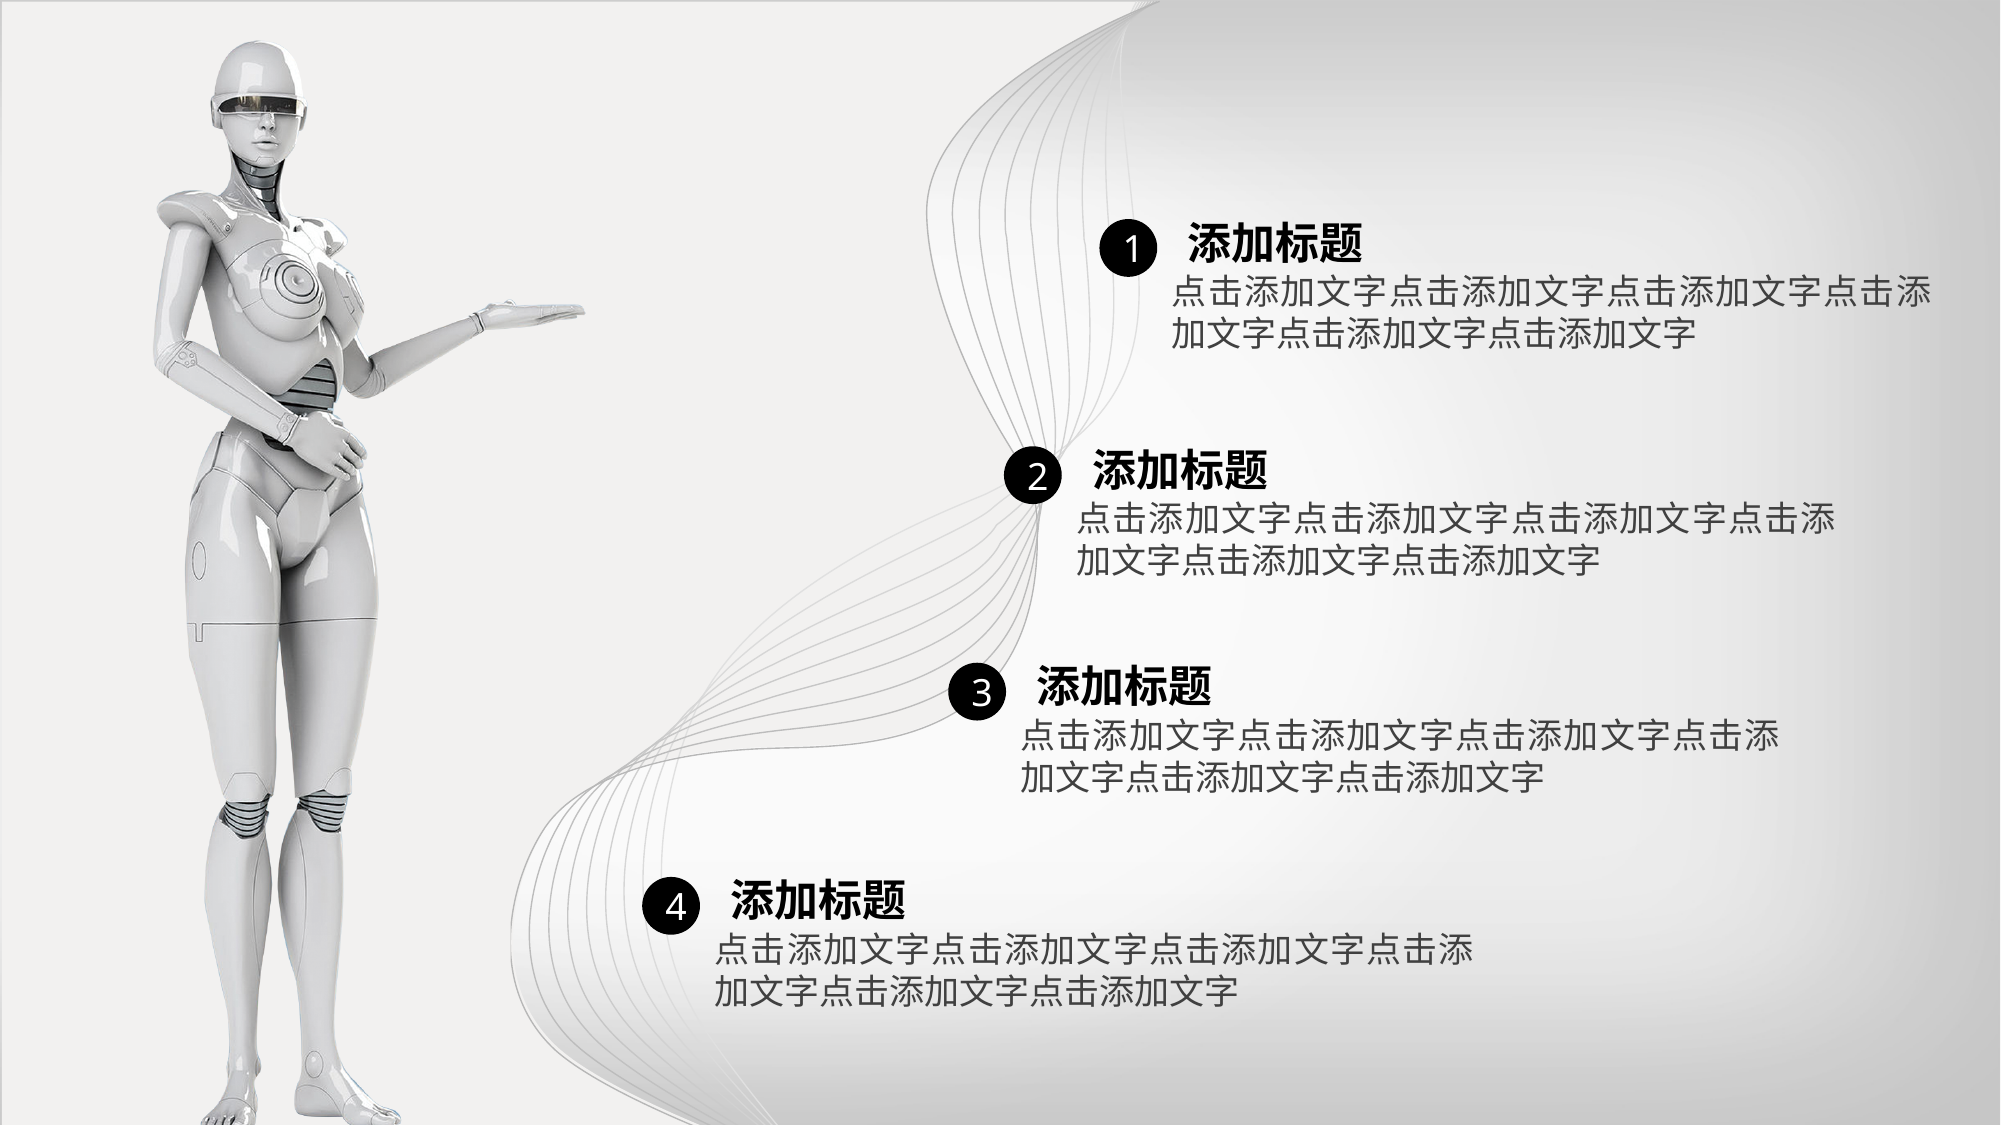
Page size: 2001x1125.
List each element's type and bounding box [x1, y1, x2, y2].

text_box [1003, 435, 1851, 590]
text_box [948, 651, 1795, 807]
picture [0, 0, 2001, 1125]
text_box [1099, 207, 1947, 363]
text_box [642, 865, 1489, 1021]
